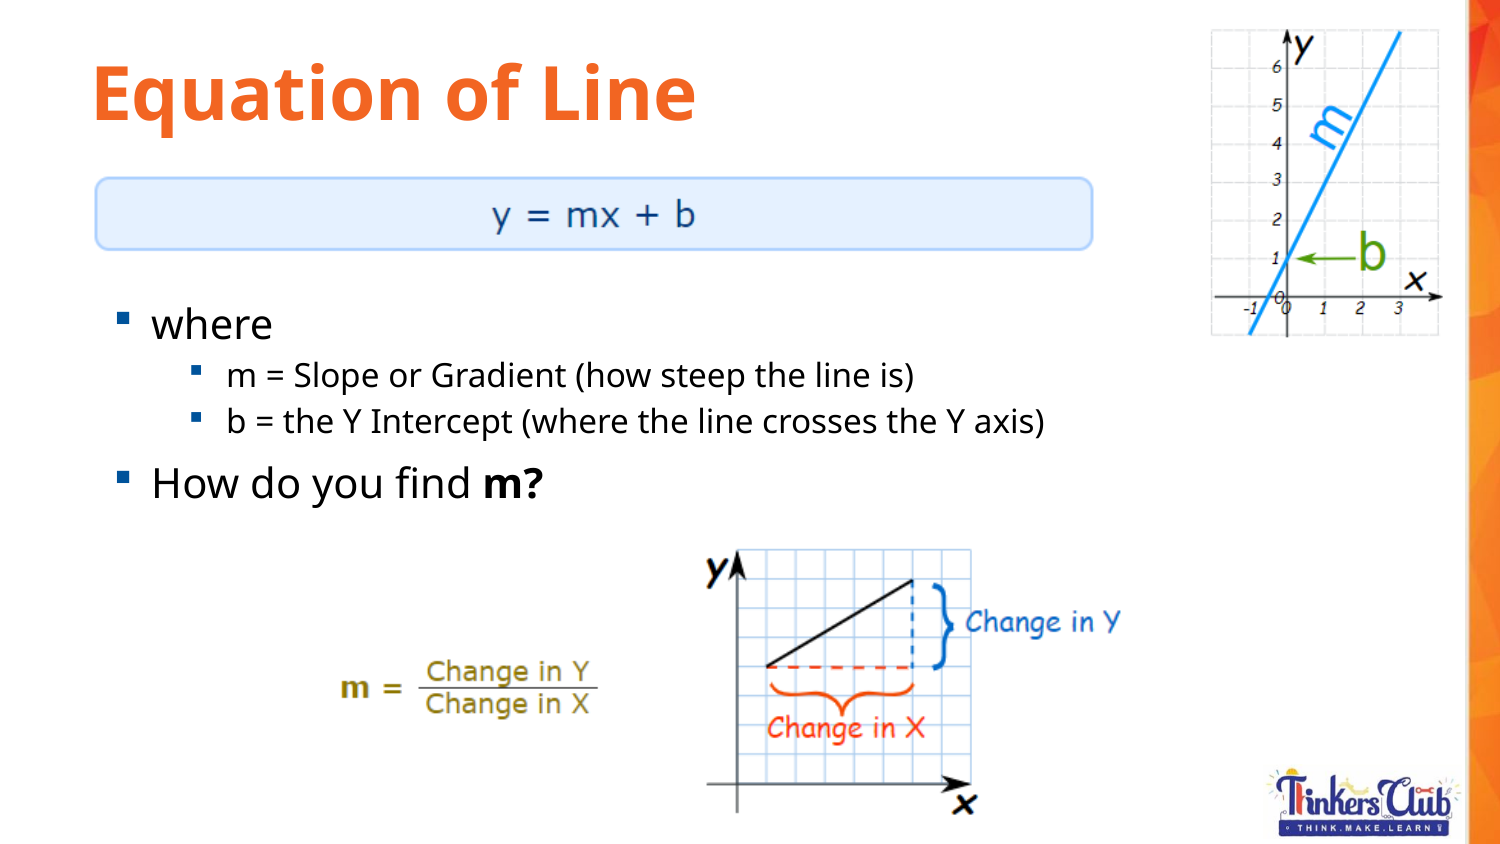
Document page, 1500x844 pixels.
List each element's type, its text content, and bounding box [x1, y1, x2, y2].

picture [1197, 19, 1448, 358]
subtitle Equation of Line [0, 37, 1197, 130]
picture [1465, 0, 1500, 844]
picture [310, 517, 1140, 844]
list where m = Slope or Gradient (how steep the line is) b = the Y Intercept (where the line crosses the Y axis) How do you find m? [98, 159, 1429, 808]
picture [83, 162, 1104, 269]
picture [1263, 764, 1462, 839]
